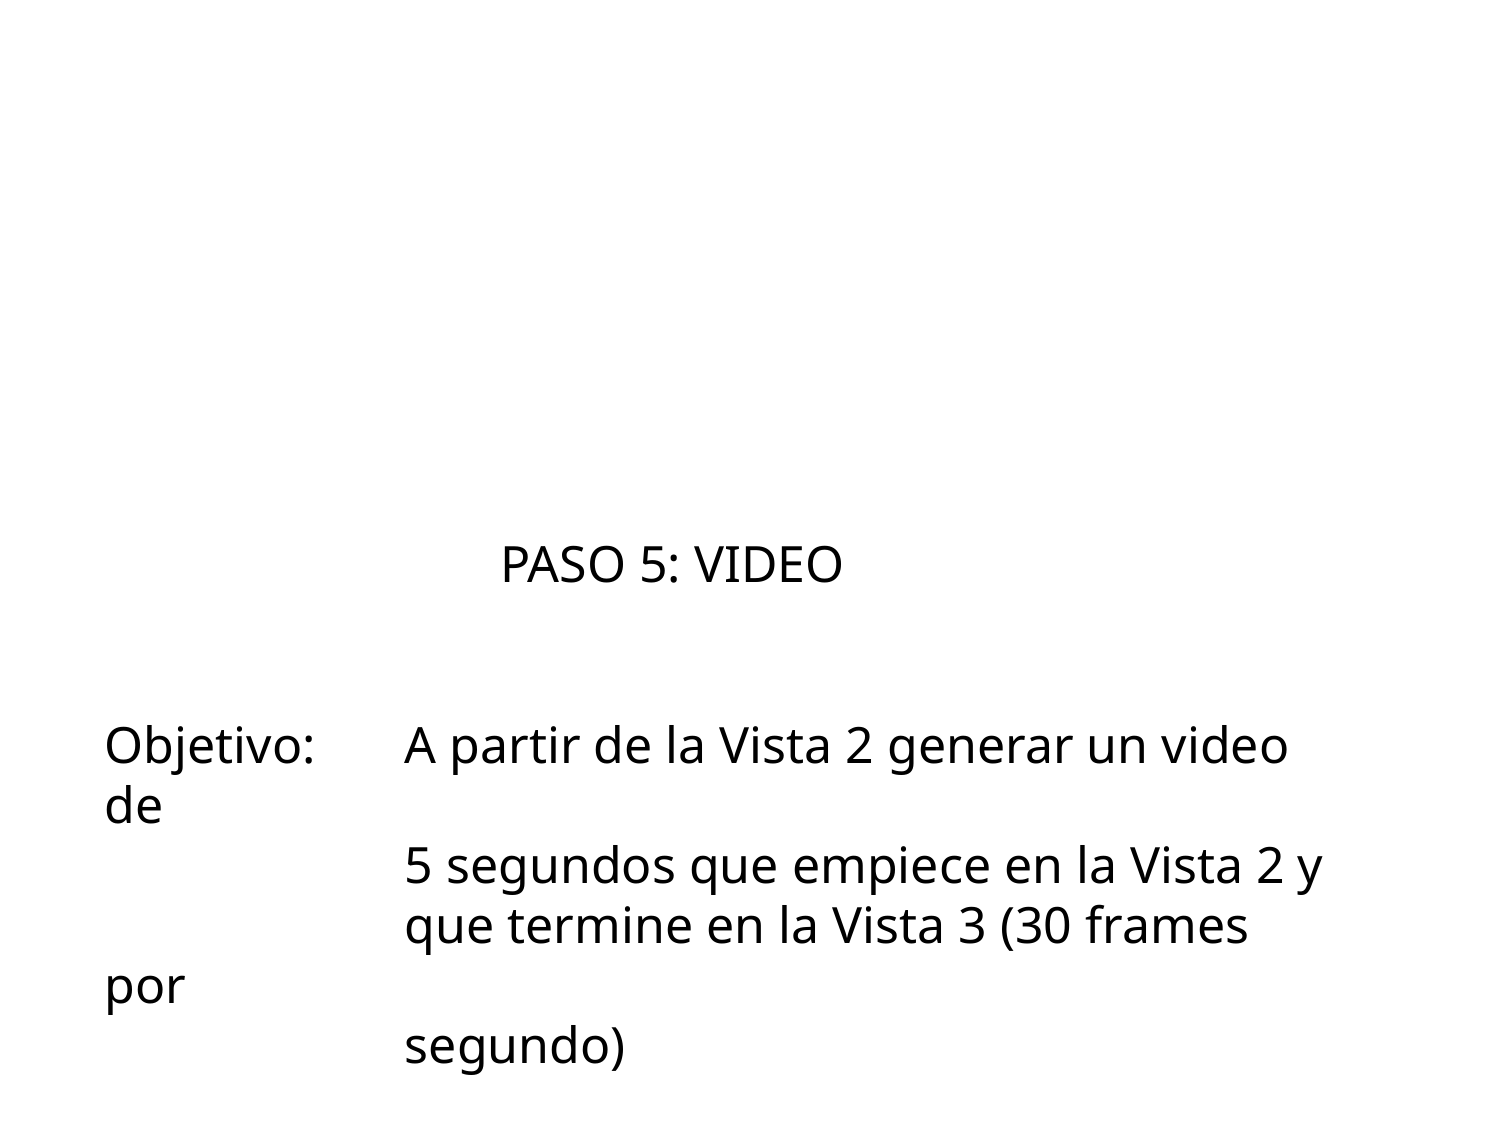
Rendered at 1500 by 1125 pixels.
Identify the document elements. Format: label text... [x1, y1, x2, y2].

text_box PASO 5: VIDEO [485, 524, 860, 600]
text_box Objetivo: A partir de la Vista 2 generar un video de 5 segundos que empiece en la Vista 2 y que termine en la Vista 3 (30 frames por segundo) [90, 705, 1355, 1081]
